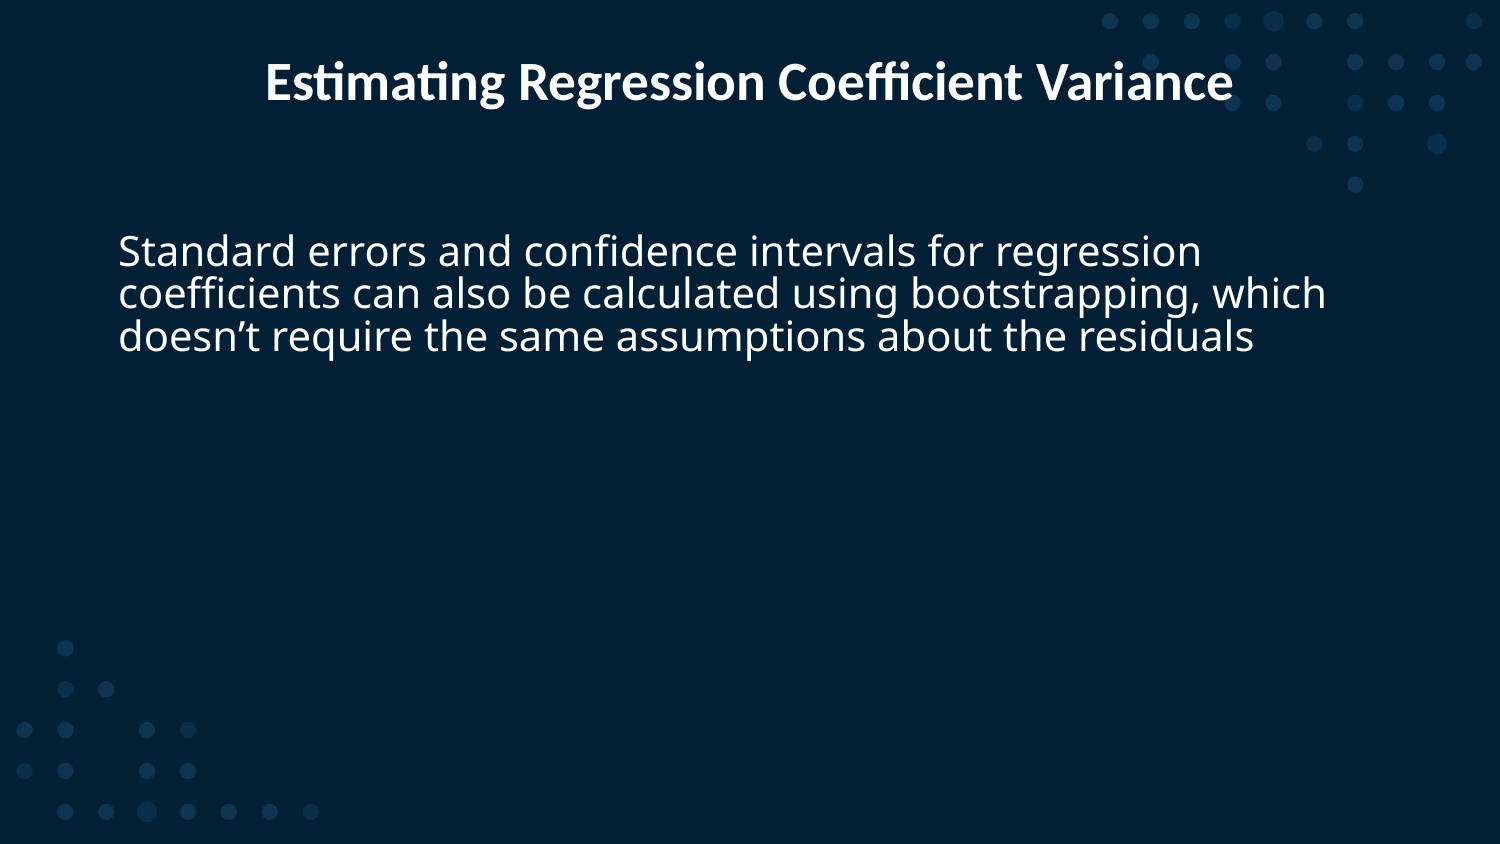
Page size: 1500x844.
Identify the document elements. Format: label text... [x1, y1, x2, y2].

title Estimating Regression Coefficient Variance [103, 44, 1397, 120]
list Standard errors and confidence intervals for regression coefficients can also be calculated using bootstrapping, which doesn’t require the same assumptions about the residuals [103, 224, 1397, 817]
